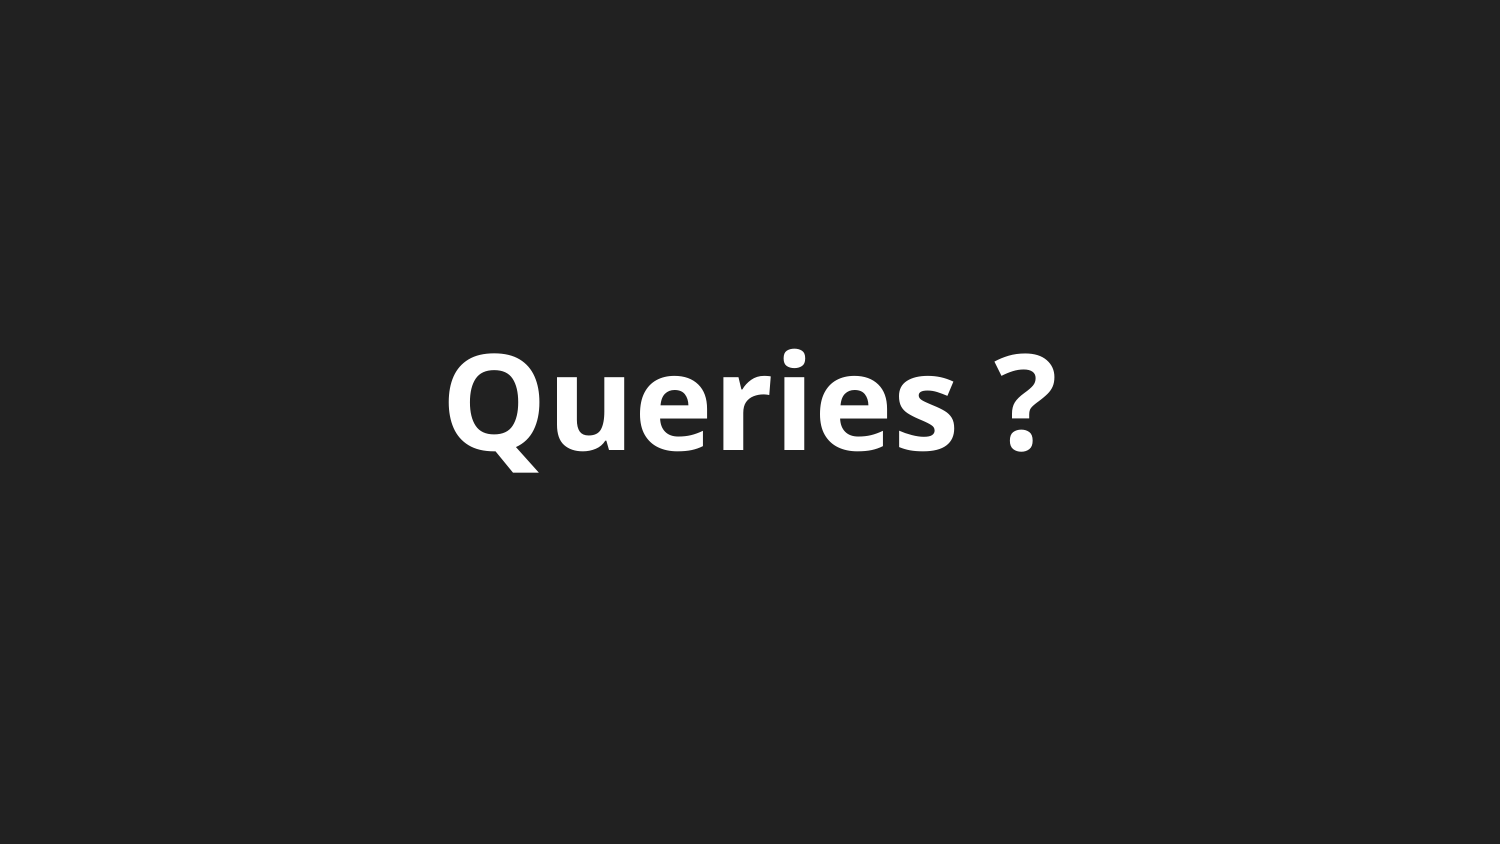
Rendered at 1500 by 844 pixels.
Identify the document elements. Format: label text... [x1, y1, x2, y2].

text_box Queries ? [98, 302, 1401, 492]
